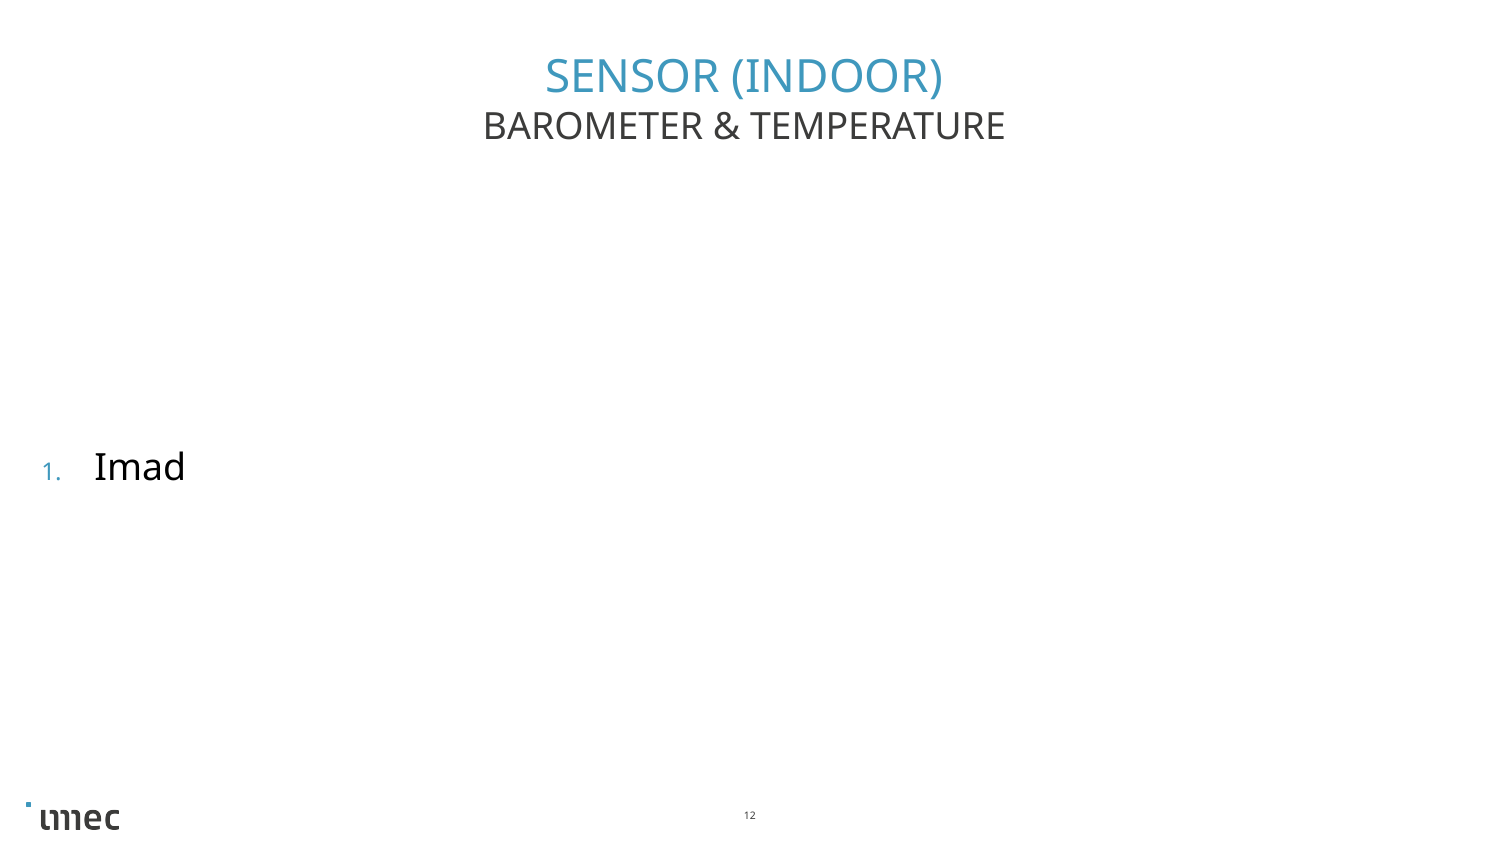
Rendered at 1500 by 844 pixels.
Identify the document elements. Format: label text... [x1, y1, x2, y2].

list Imad [26, 175, 1463, 756]
picture [26, 802, 119, 830]
slide_number 12 [679, 802, 821, 831]
title SENSOR (INDOOR) [26, 38, 1463, 94]
list Barometer & temperature [26, 94, 1463, 156]
